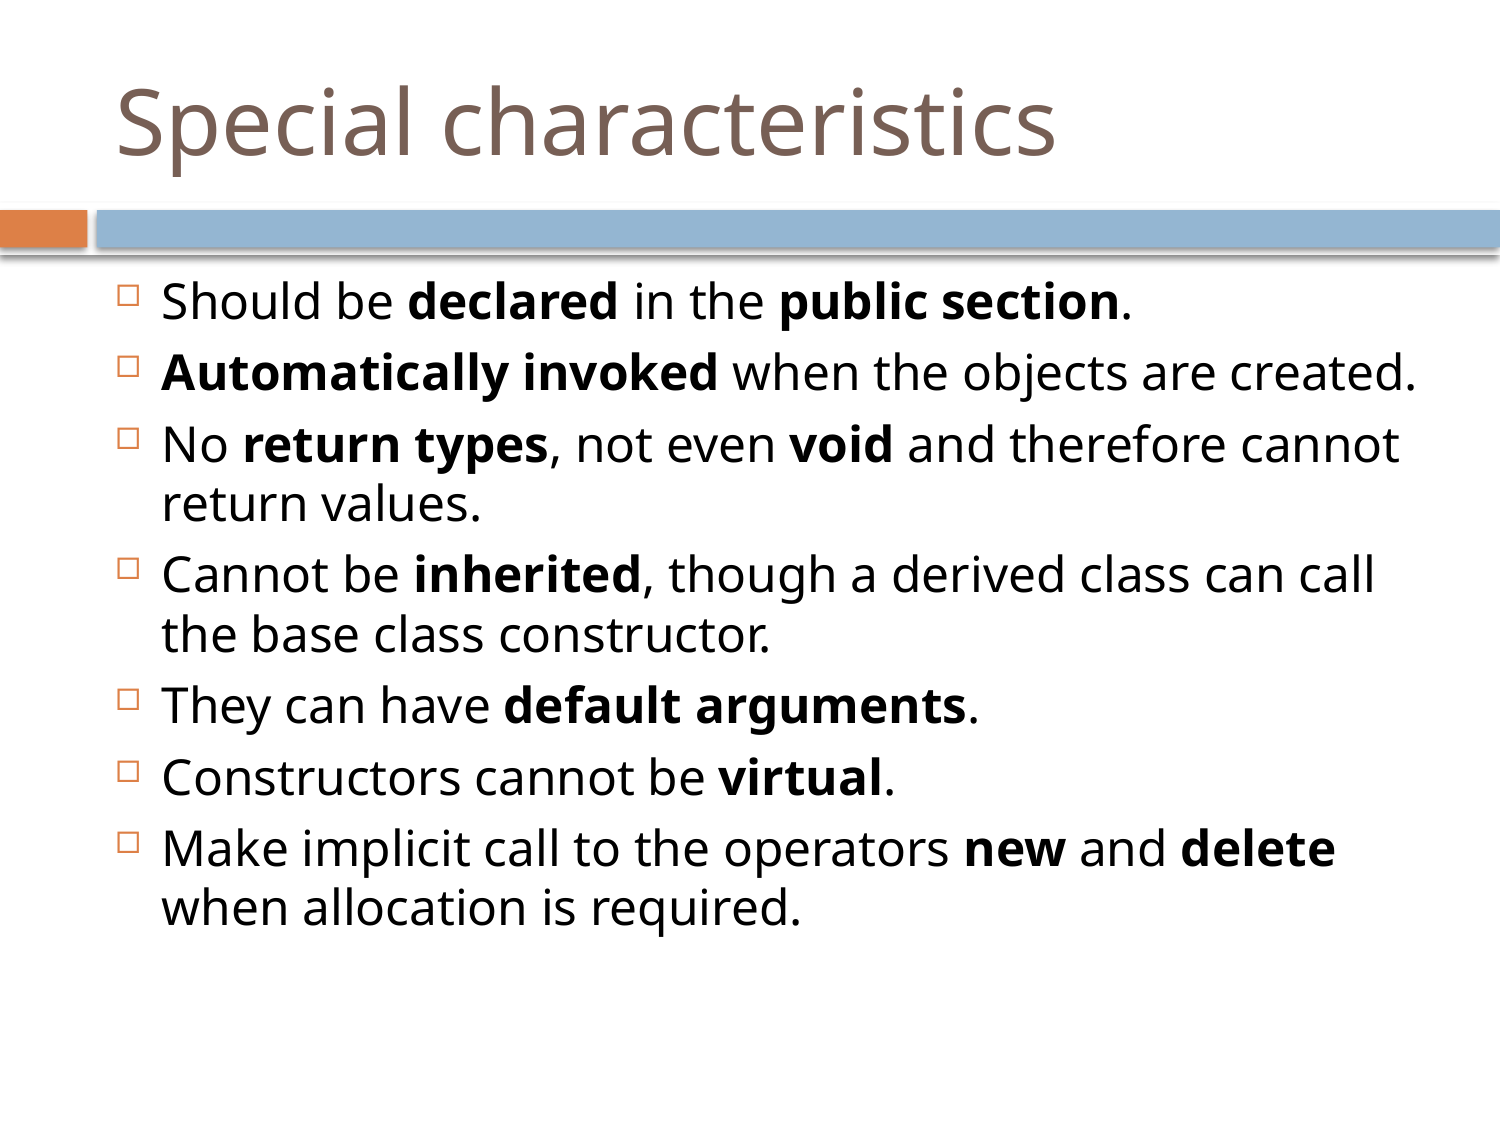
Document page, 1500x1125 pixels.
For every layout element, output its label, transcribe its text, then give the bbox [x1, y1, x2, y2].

title Special characteristics [100, 37, 1438, 200]
list Should be declared in the public section. Automatically invoked when the objects are created. No return types, not even void and therefore cannot return values. Cannot be inherited, though a derived class can call the base class constructor. They can have default arguments. Constructors cannot be virtual. Make implicit call to the operators new and delete when allocation is required. [100, 262, 1438, 1000]
